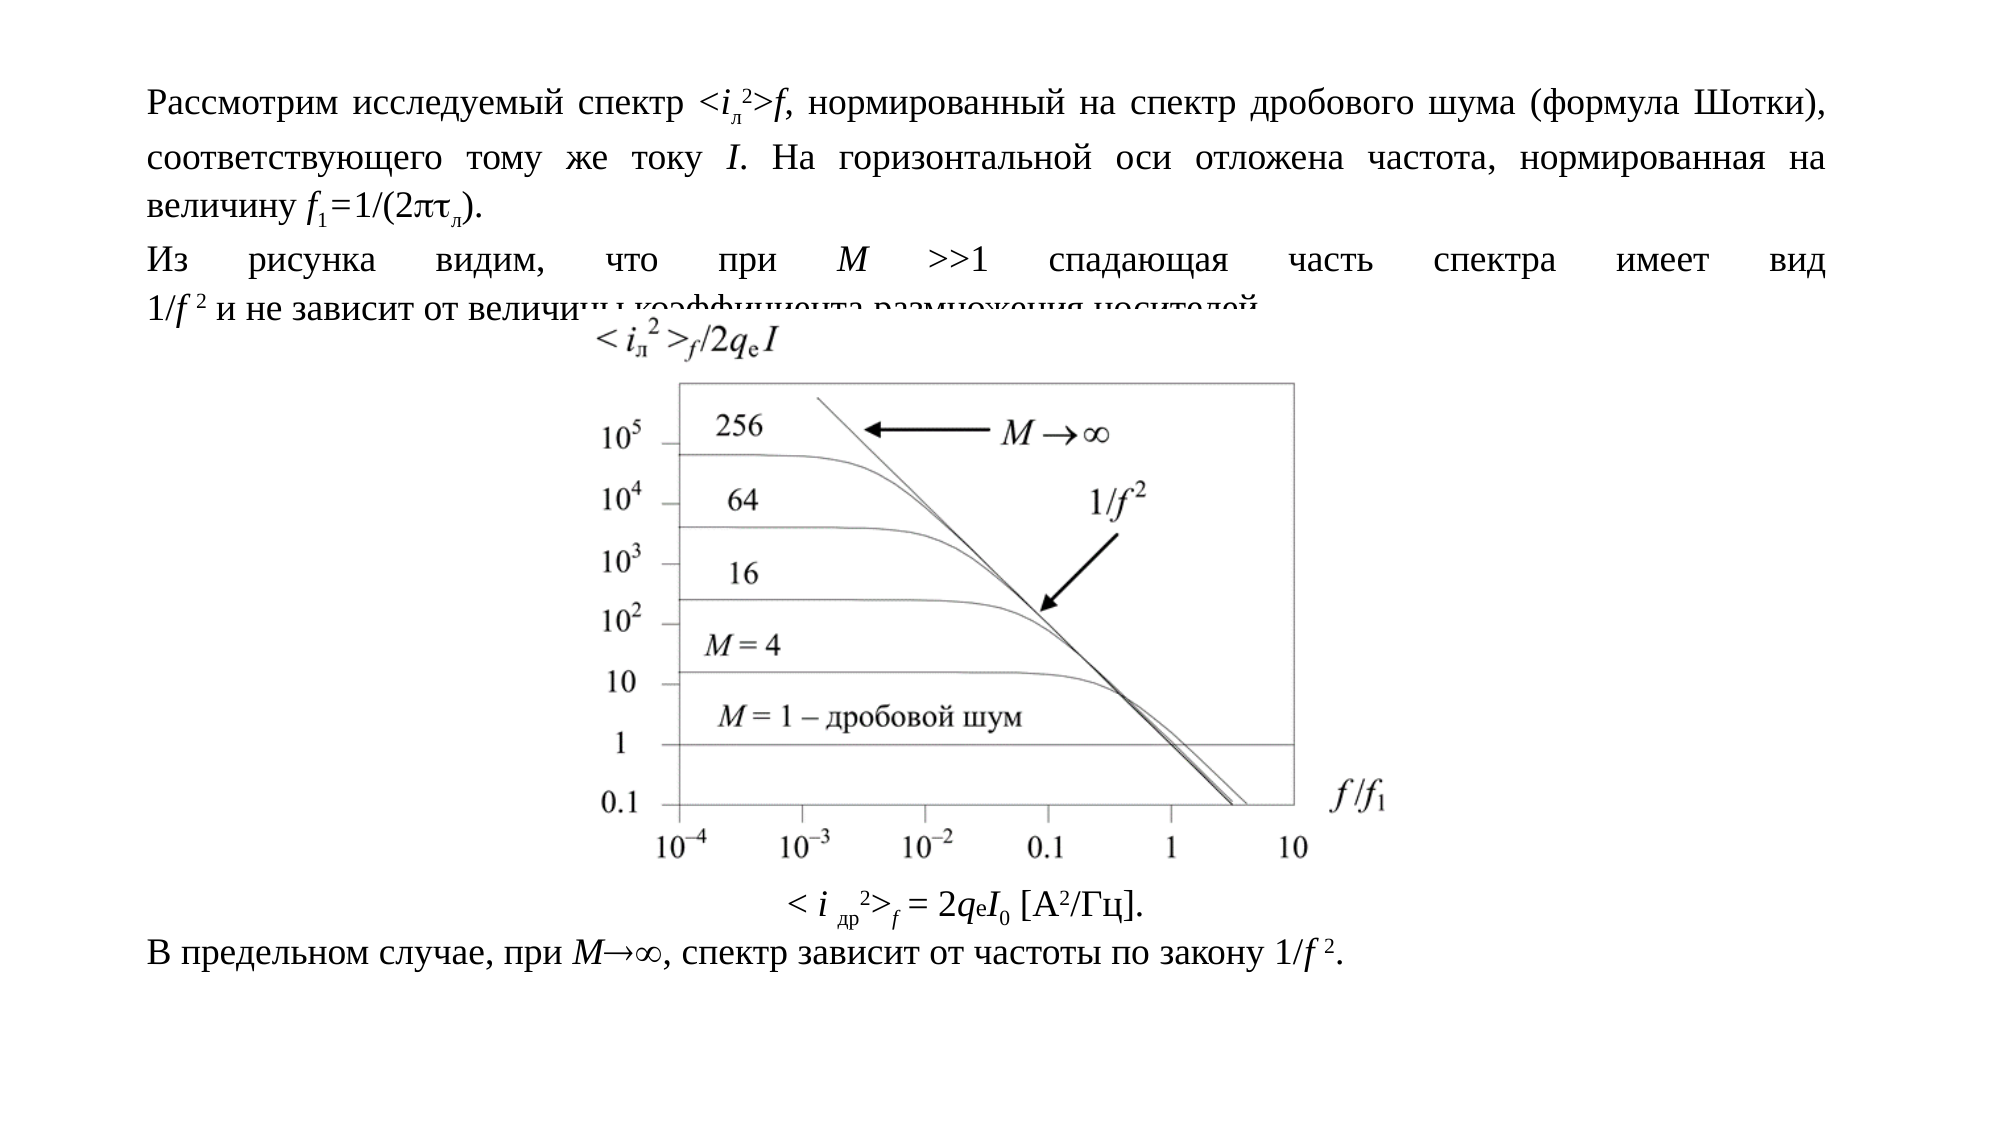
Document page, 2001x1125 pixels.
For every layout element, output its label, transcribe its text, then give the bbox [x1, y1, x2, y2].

text_box В предельном случае, при M, спектр зависит от частоты по закону 1/f 2. [131, 916, 1842, 980]
text_box < i др2>f = 2qeI0 [А2/Гц]. [772, 868, 1160, 938]
text_box Рассмотрим исследуемый спектр <iл2>f, нормированный на спектр дробового шума (формула Шотки), соответствующего тому же току I. На горизонтальной оси отложена частота, нормированная на величину f1=1/(2л). Из рисунка видим, что при M >>1 спадающая часть спектра имеет вид 1/f 2 и не зависит от величины коэффициента размножения носителей. [131, 66, 1842, 335]
picture [579, 309, 1394, 868]
